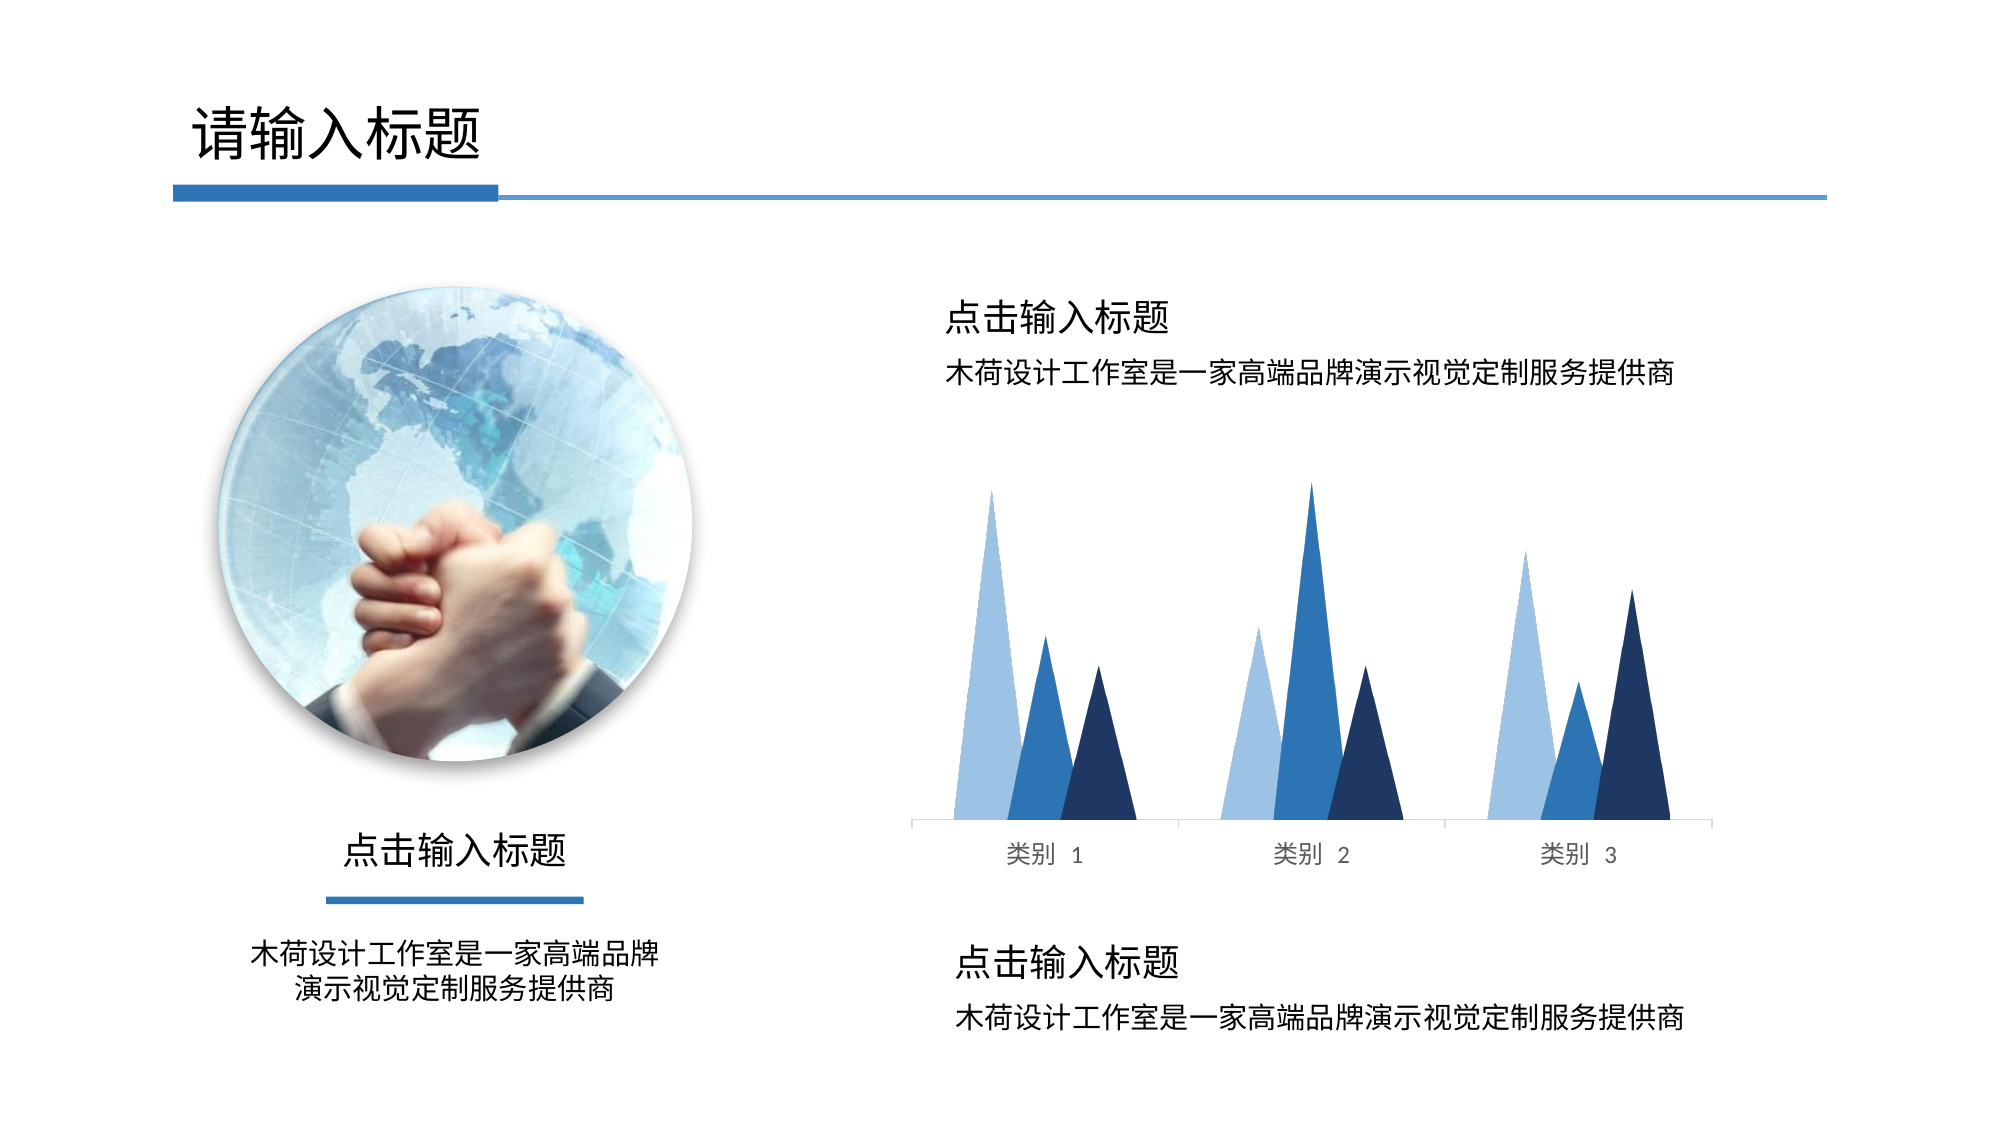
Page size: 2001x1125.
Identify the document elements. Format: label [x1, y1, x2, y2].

picture [217, 286, 693, 762]
chart [895, 426, 1729, 881]
text_box [173, 90, 1827, 202]
text_box [933, 931, 1709, 1043]
text_box [232, 820, 677, 1014]
text_box [923, 286, 1699, 398]
